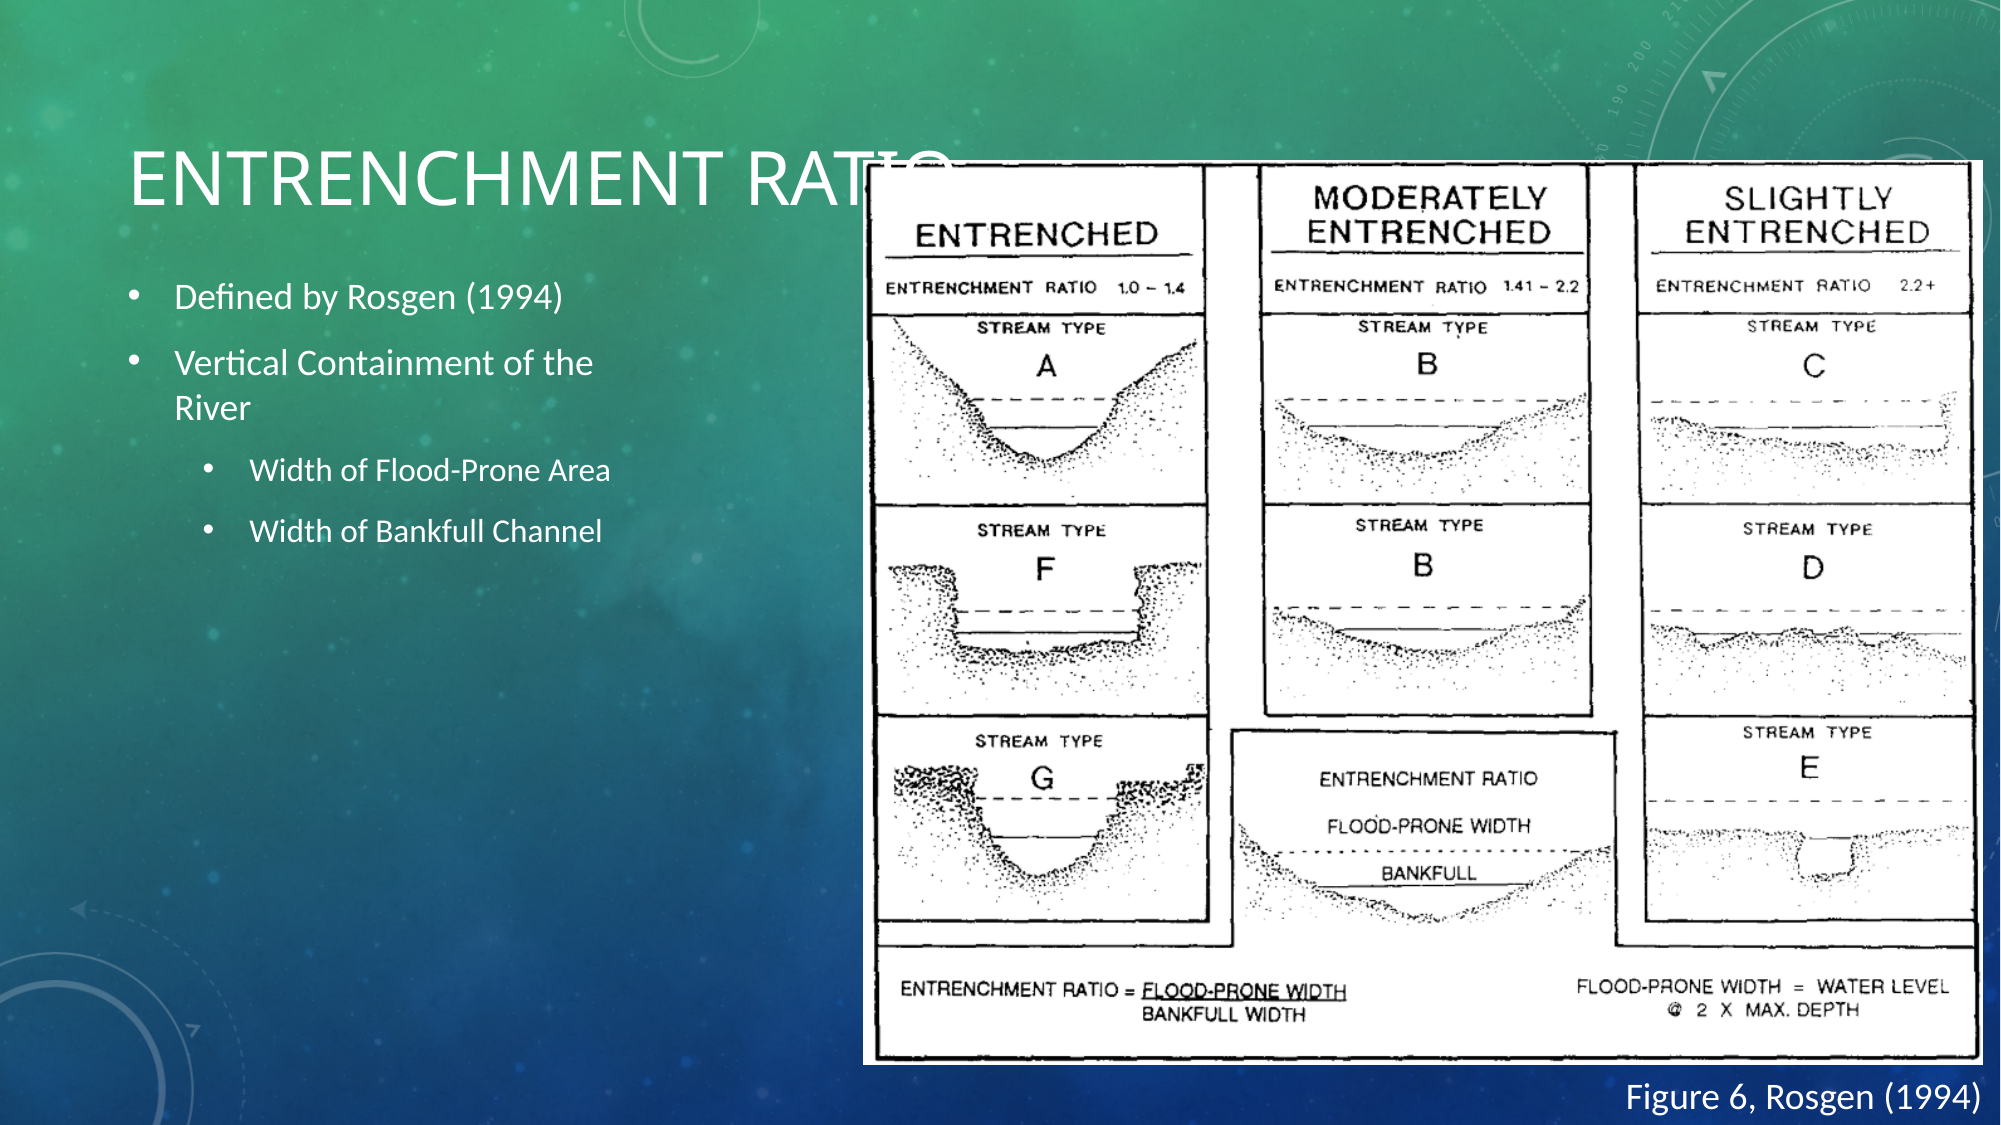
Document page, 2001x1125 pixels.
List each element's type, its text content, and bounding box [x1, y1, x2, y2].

title Entrenchment Ratio [112, 99, 1775, 251]
picture [0, 0, 2001, 1125]
list Defined by Rosgen (1994) Vertical Containment of the River Width of Flood-Prone Area Width of Bankfull Channel [112, 264, 659, 950]
text_box Figure 6, Rosgen (1994) [1611, 1064, 1998, 1124]
